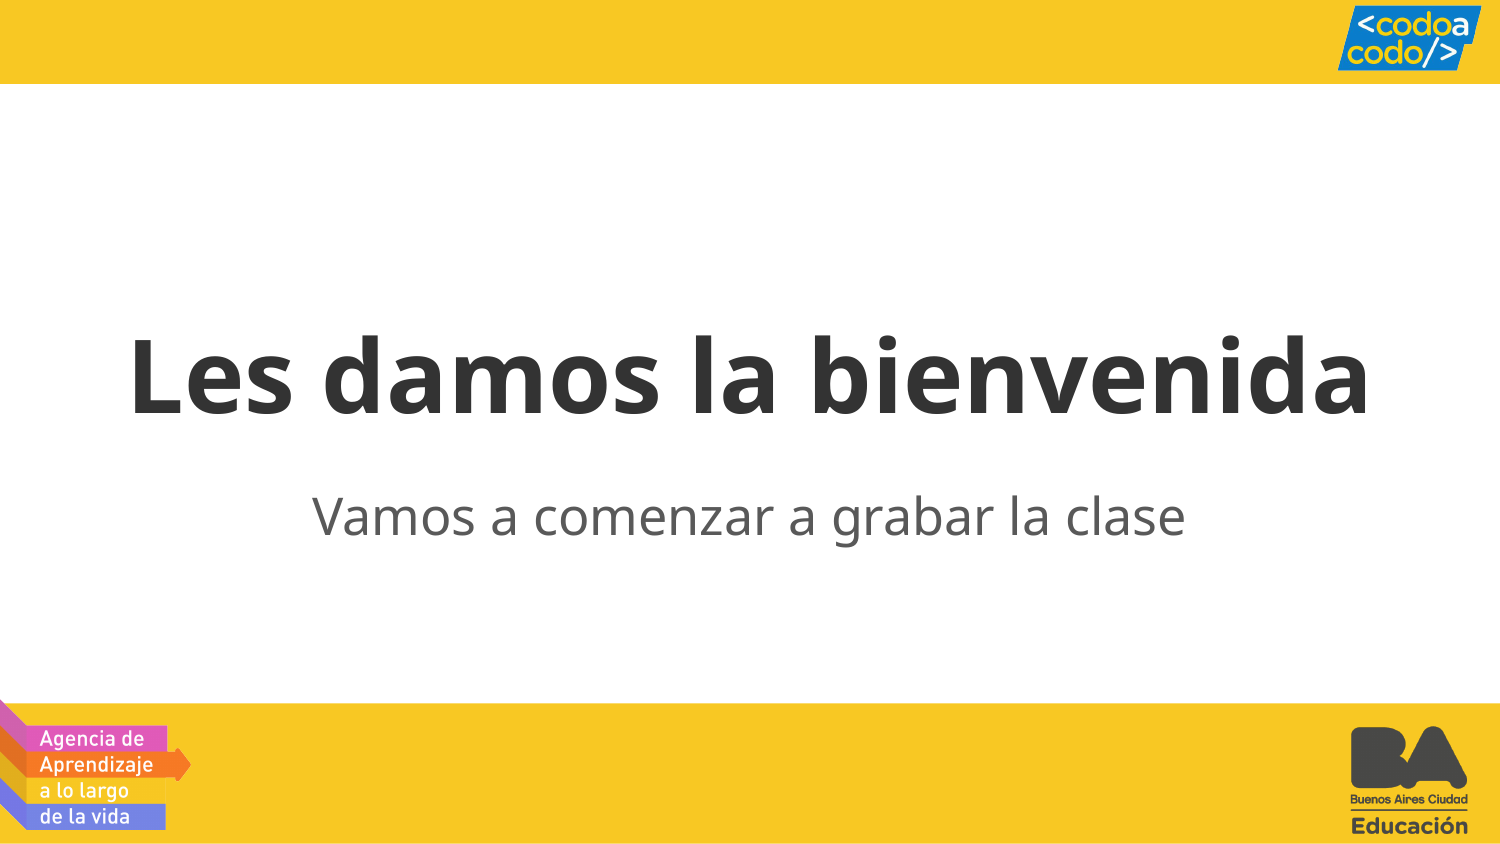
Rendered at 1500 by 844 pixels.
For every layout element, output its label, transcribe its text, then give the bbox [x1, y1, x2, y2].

picture [0, 699, 191, 830]
picture [1337, 5, 1482, 71]
title Les damos la bienvenida [51, 201, 1449, 459]
subtitle Vamos a comenzar a grabar la clase [51, 464, 1449, 595]
picture [1297, 668, 1500, 844]
